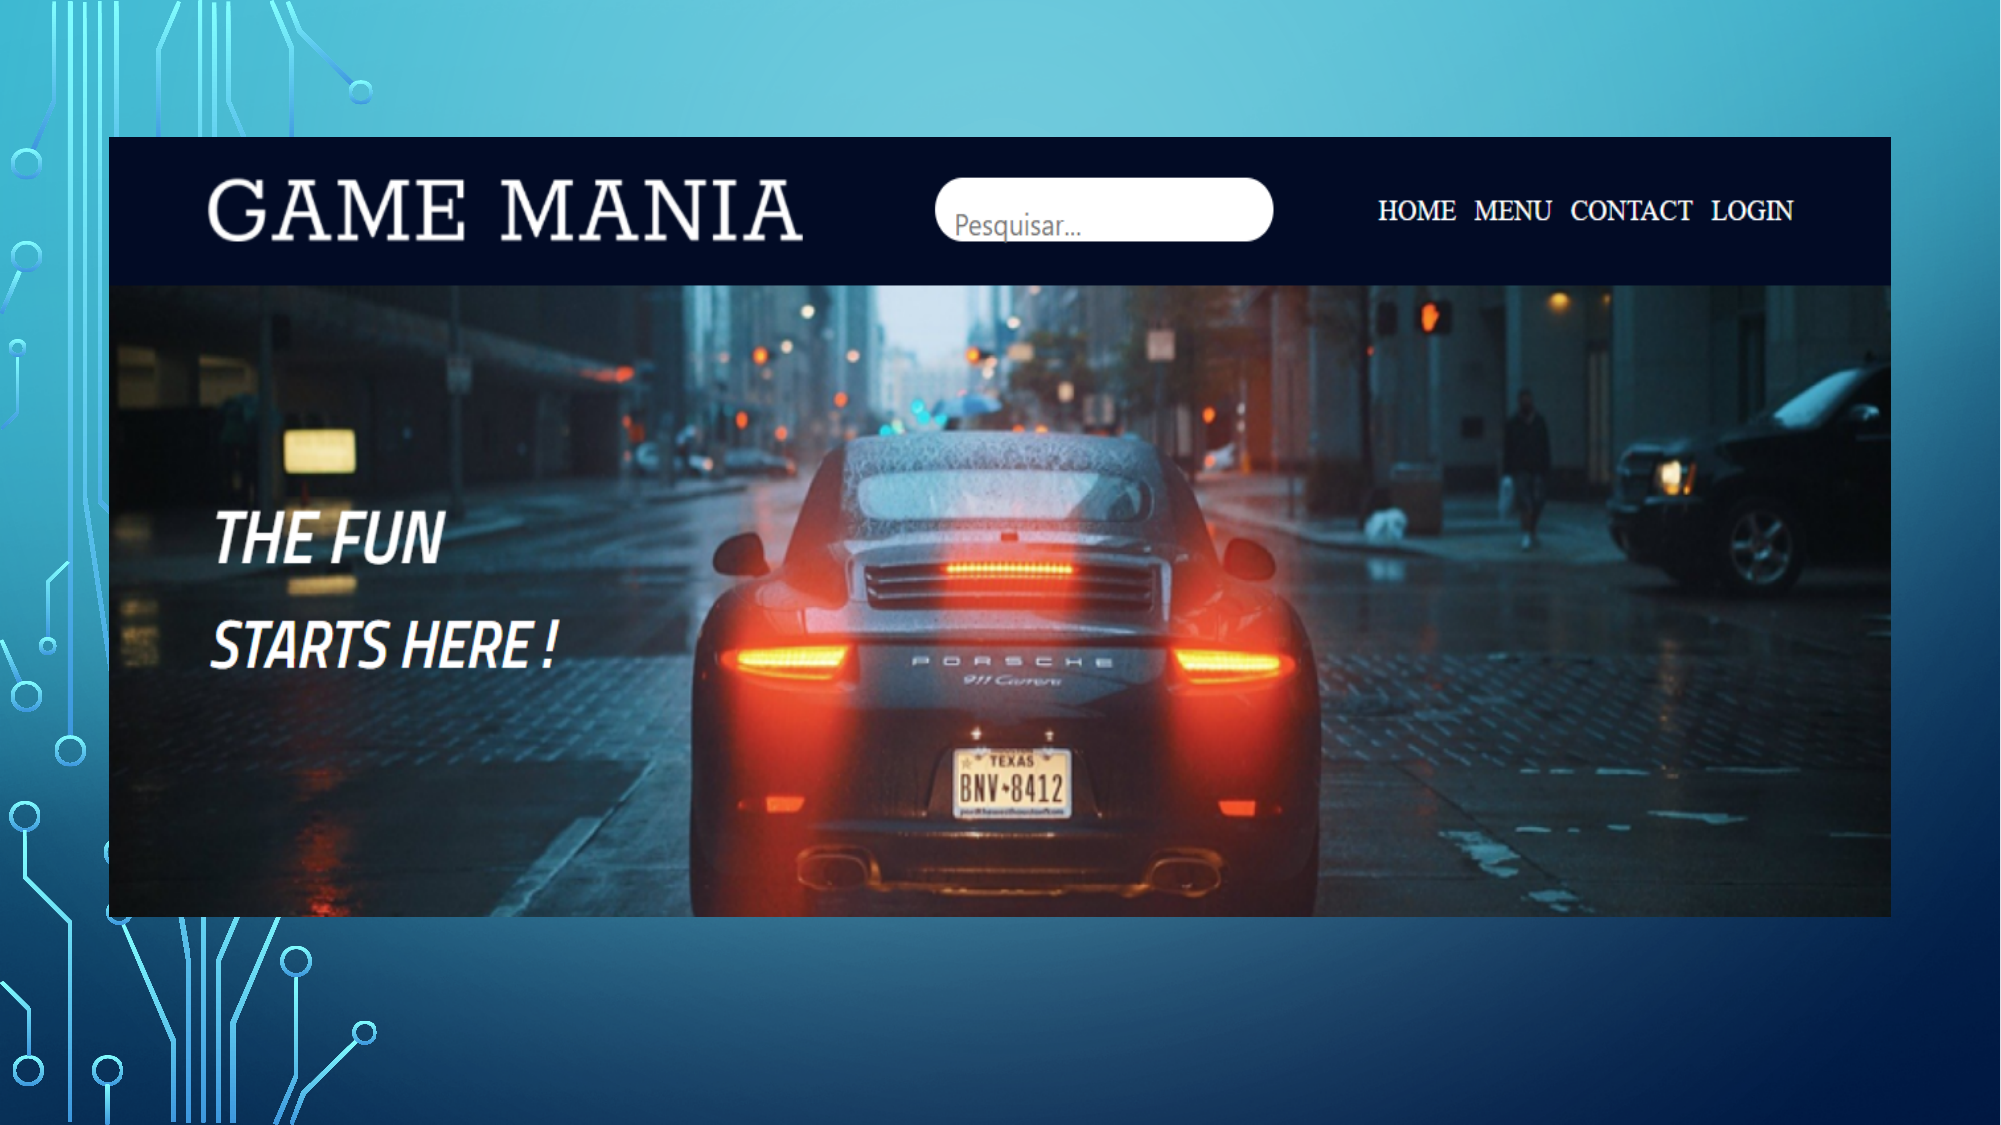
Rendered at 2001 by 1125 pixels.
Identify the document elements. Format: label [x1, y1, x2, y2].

picture [108, 137, 1891, 917]
